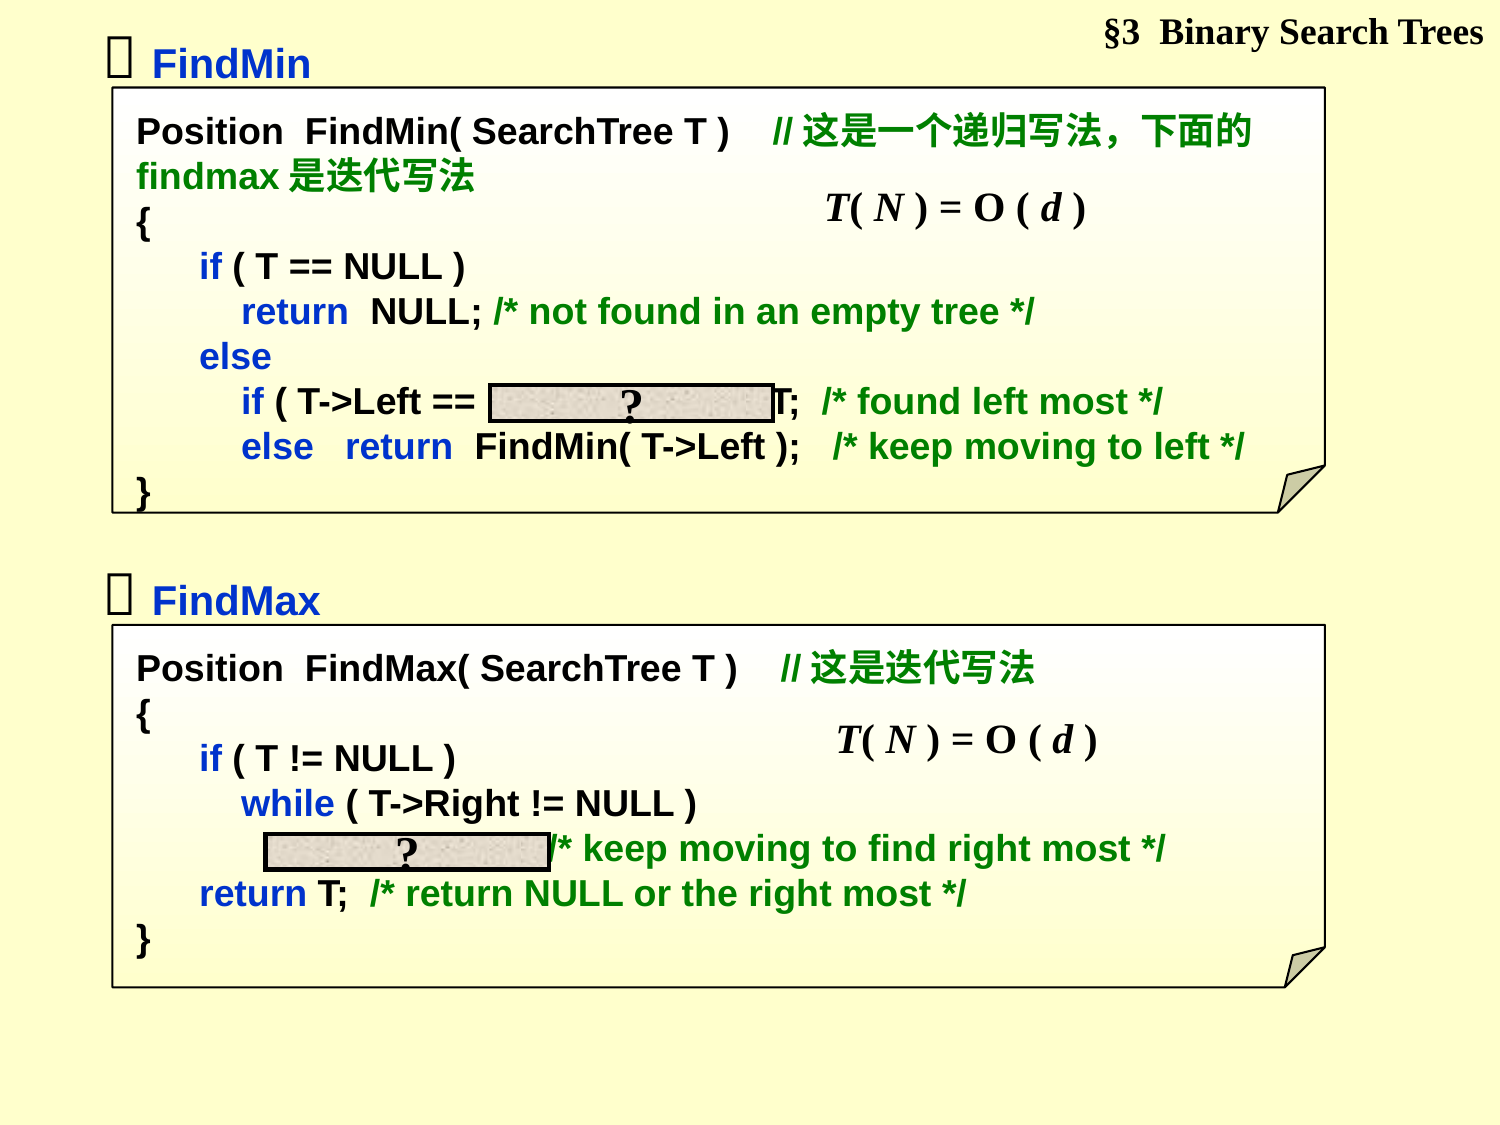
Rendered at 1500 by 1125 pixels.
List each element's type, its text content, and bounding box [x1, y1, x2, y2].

text_box T( N ) = O ( d ) [808, 172, 1172, 238]
text_box ? [490, 385, 774, 421]
text_box §3 Binary Search Trees [1049, 0, 1499, 60]
text_box  FindMax [87, 549, 450, 635]
text_box Position FindMin( SearchTree T ) //这是一个递归写法，下面的findmax是迭代写法 { if ( T == NULL ) return NULL; /* not found in an empty tree */ else if ( T->Left == NULL ) return T; /* found left most */ else return FindMin( T->Left ); /* keep moving to left */ } [112, 87, 1325, 513]
text_box T( N ) = O ( d ) [820, 704, 1184, 770]
text_box ? [265, 834, 549, 870]
text_box  FindMin [87, 12, 400, 98]
text_box Position FindMax( SearchTree T ) //这是迭代写法 { if ( T != NULL ) while ( T->Right != NULL ) T = T->Right; /* keep moving to find right most */ return T; /* return NULL or the right most */ } [112, 624, 1325, 988]
